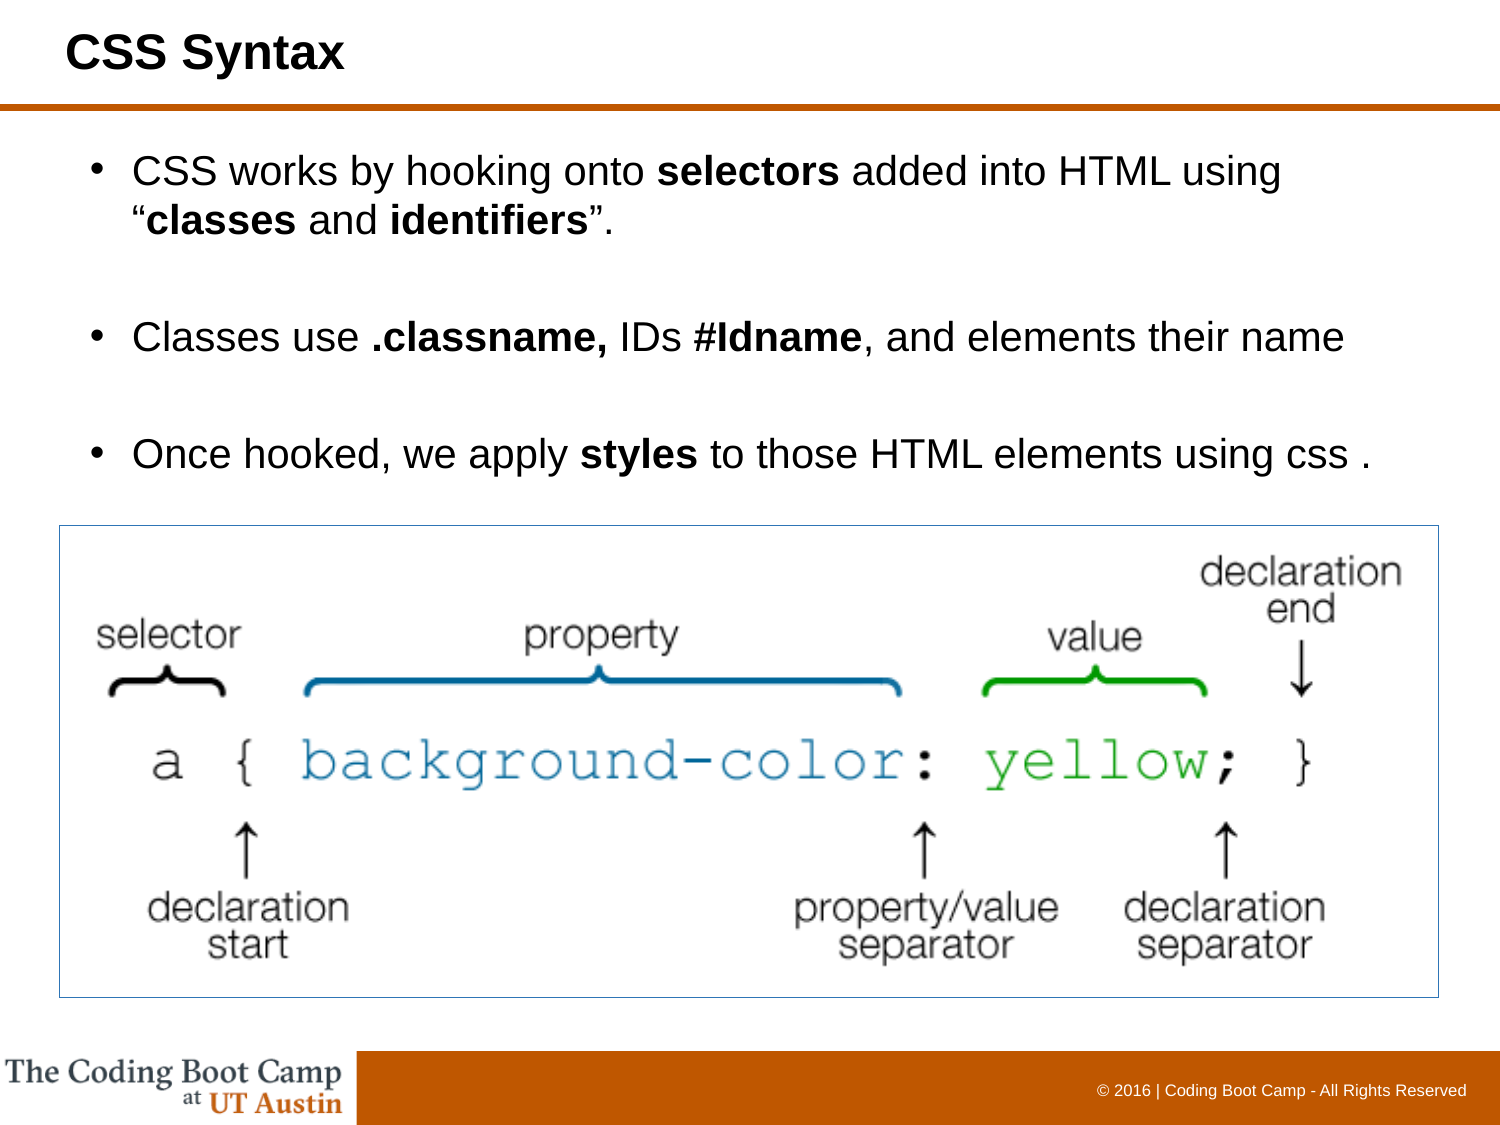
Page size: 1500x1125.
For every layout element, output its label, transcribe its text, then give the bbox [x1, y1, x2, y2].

title CSS Syntax [50, 0, 948, 108]
text_box CSS works by hooking onto selectors added into HTML using “classes and identifiers”. Classes use .classname, IDs #Idname, and elements their name Once hooked, we apply styles to those HTML elements using css . [74, 135, 1413, 524]
picture [59, 524, 1439, 998]
picture [0, 1050, 357, 1125]
